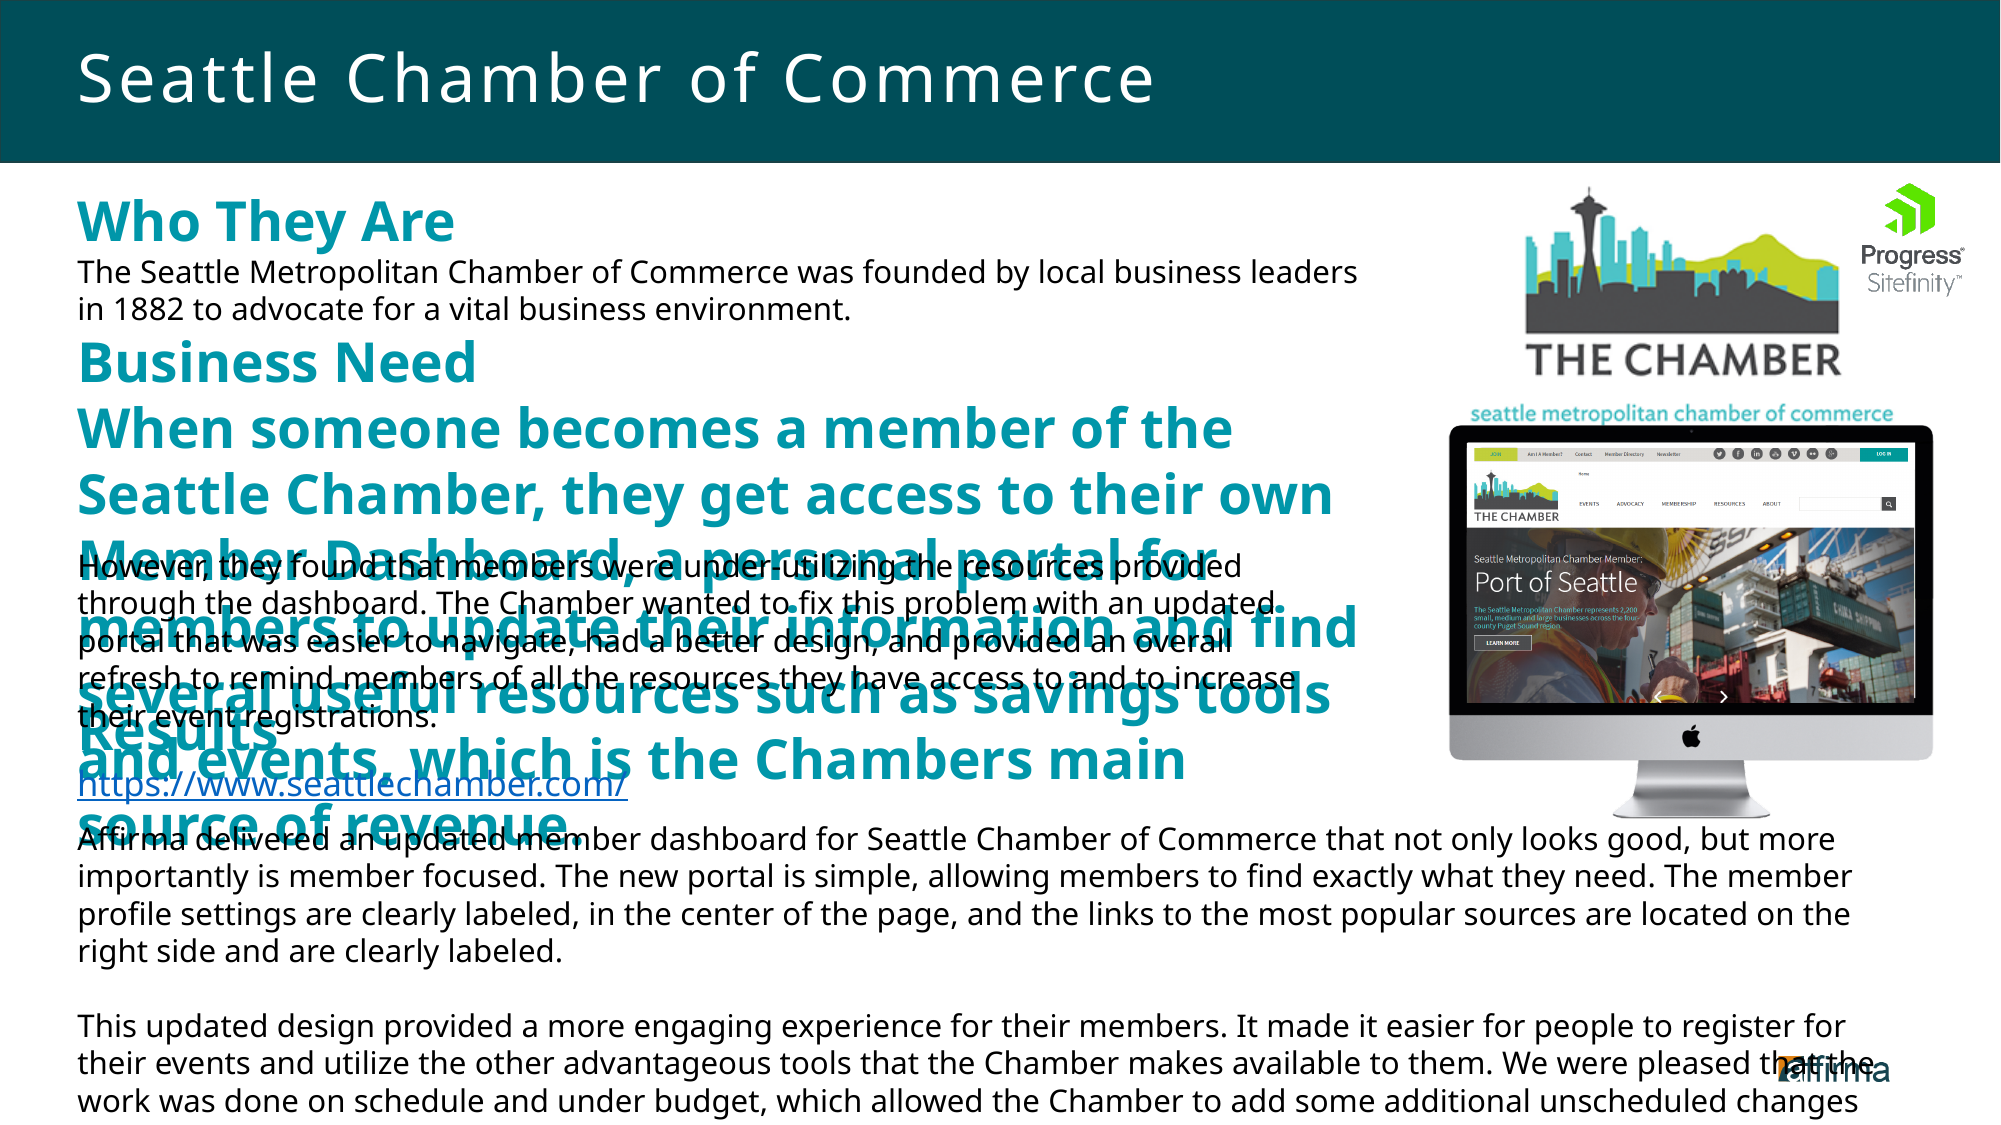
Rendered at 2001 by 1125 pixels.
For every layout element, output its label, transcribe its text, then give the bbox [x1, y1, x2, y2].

text_box However, they found that members were under-utilizing the resources provided through the dashboard. The Chamber wanted to fix this problem with an updated portal that was easier to navigate, had a better design, and provided an overall refresh to remind members of all the resources they have access to and to increase their event registrations. [62, 538, 1349, 741]
picture [1390, 157, 2000, 443]
text_box Results https://www.seattlechamber.com/ [62, 687, 1444, 811]
title Seattle Chamber of Commerce [62, 37, 1938, 125]
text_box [1444, 420, 1938, 823]
text_box Who They Are The Seattle Metropolitan Chamber of Commerce was founded by local business leaders in 1882 to advocate for a vital business environment. Business Need When someone becomes a member of the Seattle Chamber, they get access to their own Member Dashboard, a personal portal for members to update their information and find several useful resources such as savings tools and events, which is the Chambers main source of revenue. [62, 178, 1380, 687]
text_box Affirma delivered an updated member dashboard for Seattle Chamber of Commerce that not only looks good, but more importantly is member focused. The new portal is simple, allowing members to find exactly what they need. The member profile settings are clearly labeled, in the center of the page, and the links to the most popular sources are located on the right side and are clearly labeled. This updated design provided a more engaging experience for their members. It made it easier for people to register for their events and utilize the other advantageous tools that the Chamber makes available to them. We were pleased that the work was done on schedule and under budget, which allowed the Chamber to add some additional unscheduled changes without any issue. [62, 811, 1938, 1125]
picture [1466, 448, 1915, 703]
